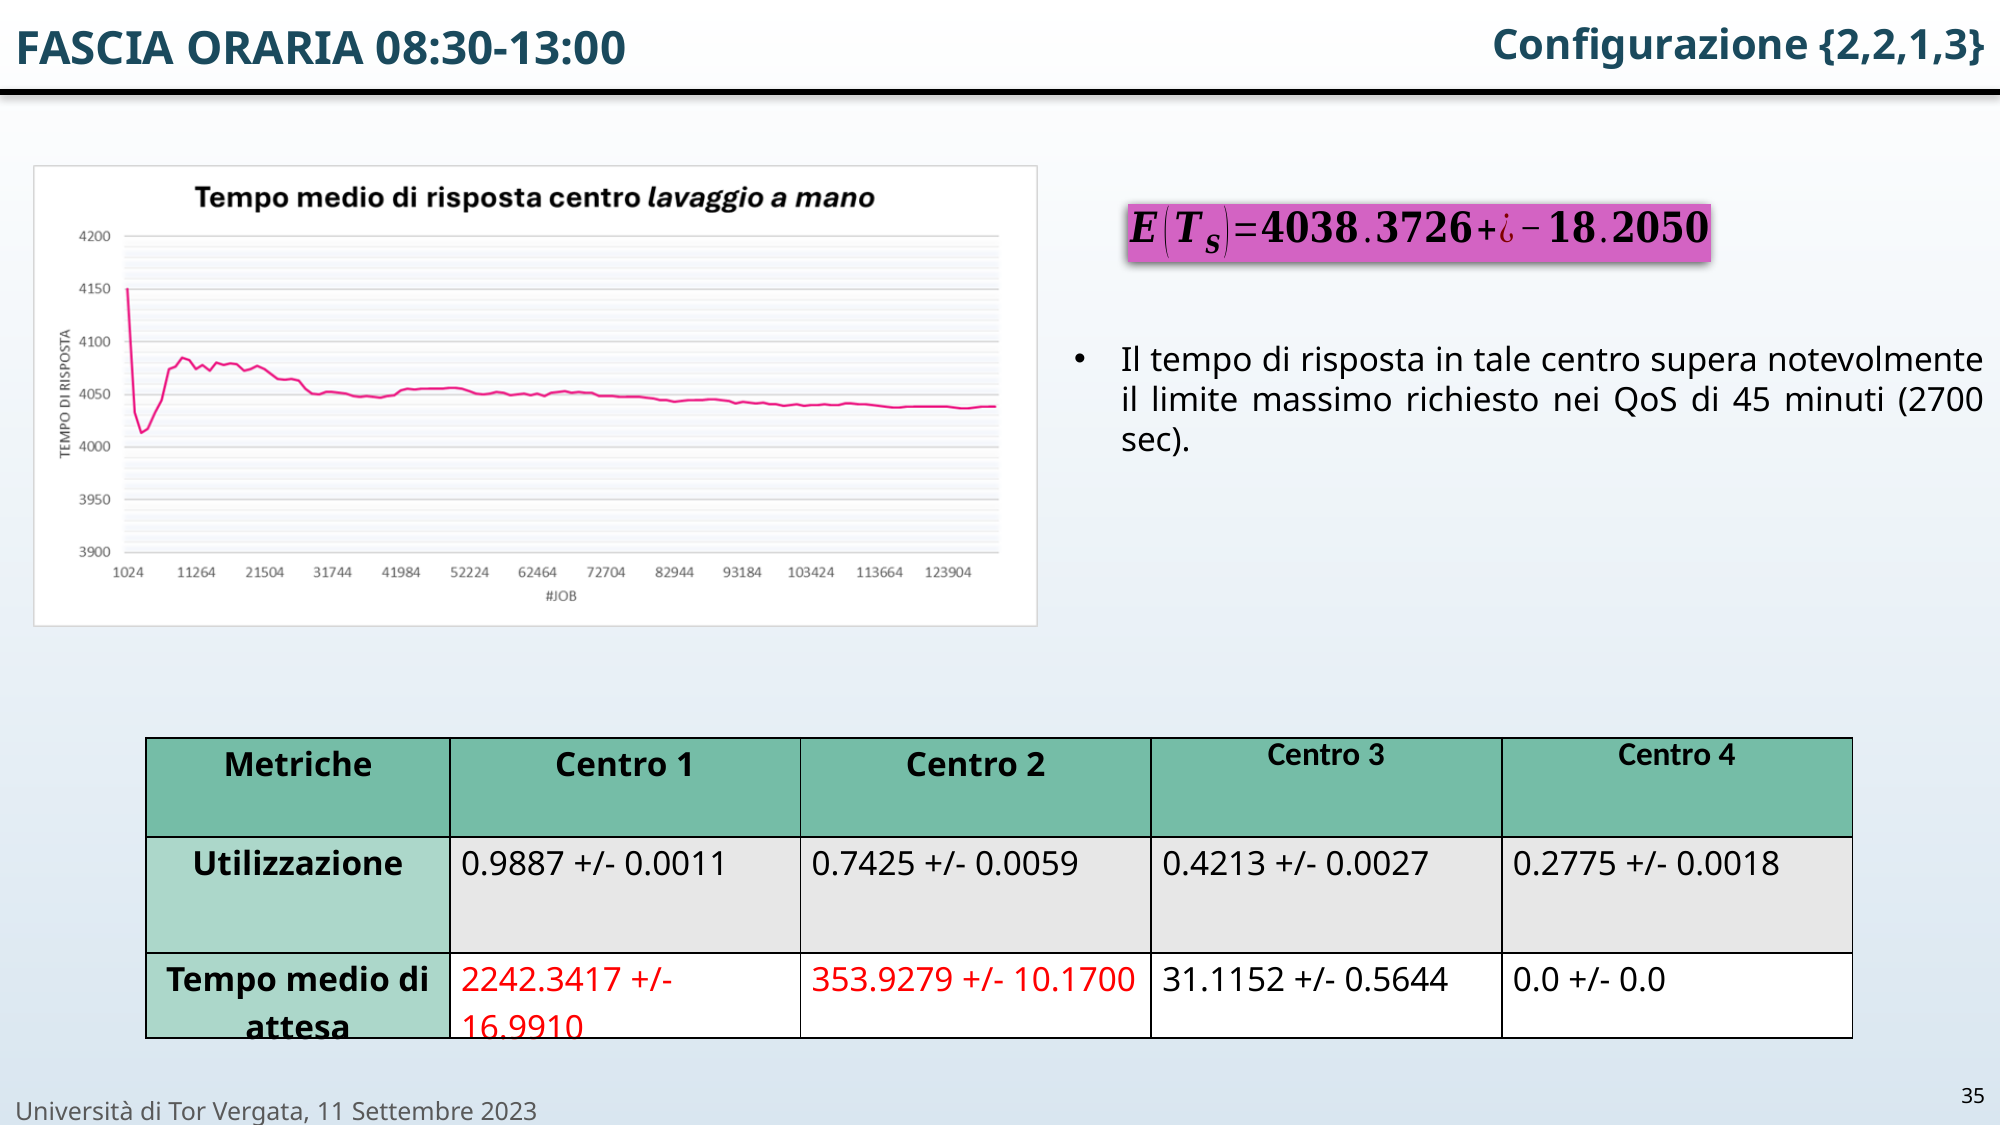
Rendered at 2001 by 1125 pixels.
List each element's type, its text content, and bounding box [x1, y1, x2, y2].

table_cell 31.1152 +/- 0.5644 [1152, 954, 1501, 1037]
table_cell 0.7425 +/- 0.0059 [801, 838, 1150, 952]
picture [33, 165, 1038, 627]
table_cell 0.2775 +/- 0.0018 [1503, 838, 1852, 952]
table_header Centro 3 [1152, 739, 1501, 836]
table_header Centro 1 [451, 739, 800, 836]
table_cell Tempo medio di attesa [147, 954, 449, 1037]
table_cell 0.0 +/- 0.0 [1503, 954, 1852, 1037]
slide_number 35 [1874, 1066, 2000, 1125]
table_header Centro 4 [1503, 739, 1852, 836]
footer Università di Tor Vergata, 11 Settembre 2023 [0, 1070, 610, 1125]
table_cell Utilizzazione [147, 838, 449, 952]
table_header Centro 2 [801, 739, 1150, 836]
table_cell 353.9279 +/- 10.1700 [801, 954, 1150, 1037]
text_box Il tempo di risposta in tale centro supera notevolmente il limite massimo richiesto nei QoS di 45 minuti (2700 sec). [1059, 330, 2000, 525]
table_cell 0.9887 +/- 0.0011 [451, 838, 800, 952]
table_cell 2242.3417 +/- 16.9910 [451, 954, 800, 1037]
table_cell 0.4213 +/- 0.0027 [1152, 838, 1501, 952]
text_box Configurazione {2,2,1,3} [0, 0, 2000, 88]
table_header Metriche [147, 739, 449, 836]
